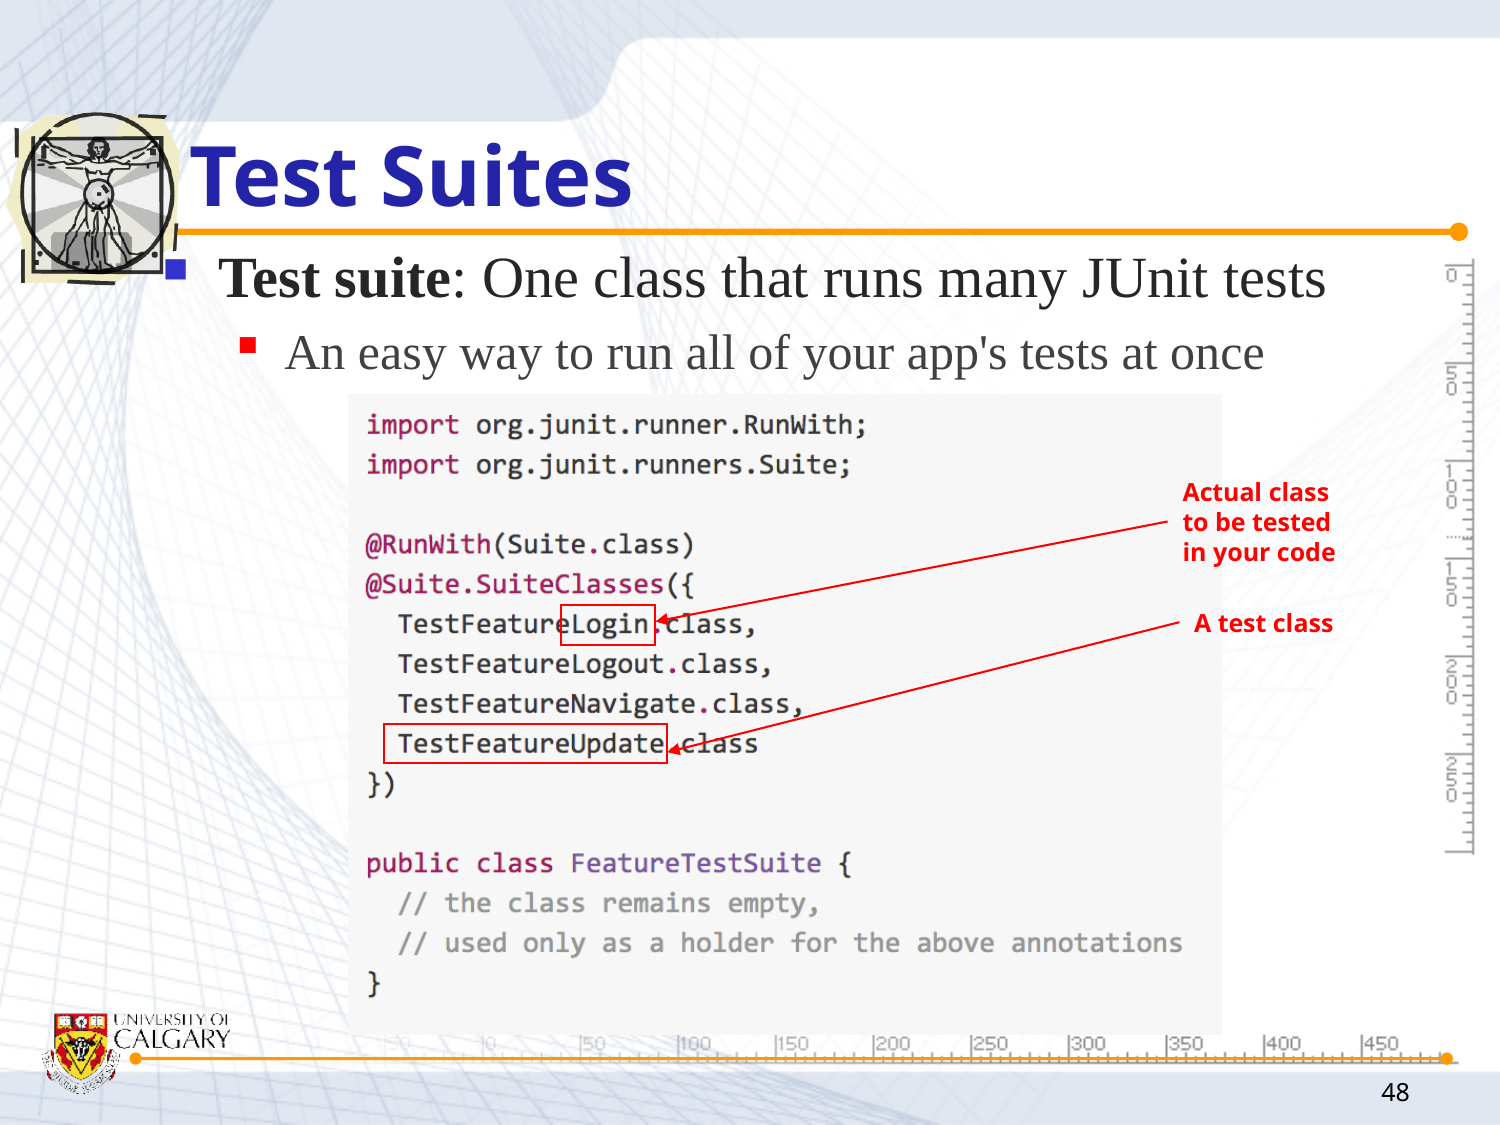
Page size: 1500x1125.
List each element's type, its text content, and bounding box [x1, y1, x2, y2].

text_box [383, 599, 1365, 764]
slide_number 48 [1112, 1051, 1426, 1118]
list Test suite: One class that runs many JUnit tests An easy way to run all of your app's tests at once [147, 231, 1468, 421]
title Test Suites [174, 42, 1468, 231]
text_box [560, 468, 1353, 598]
picture [0, 0, 1500, 1125]
